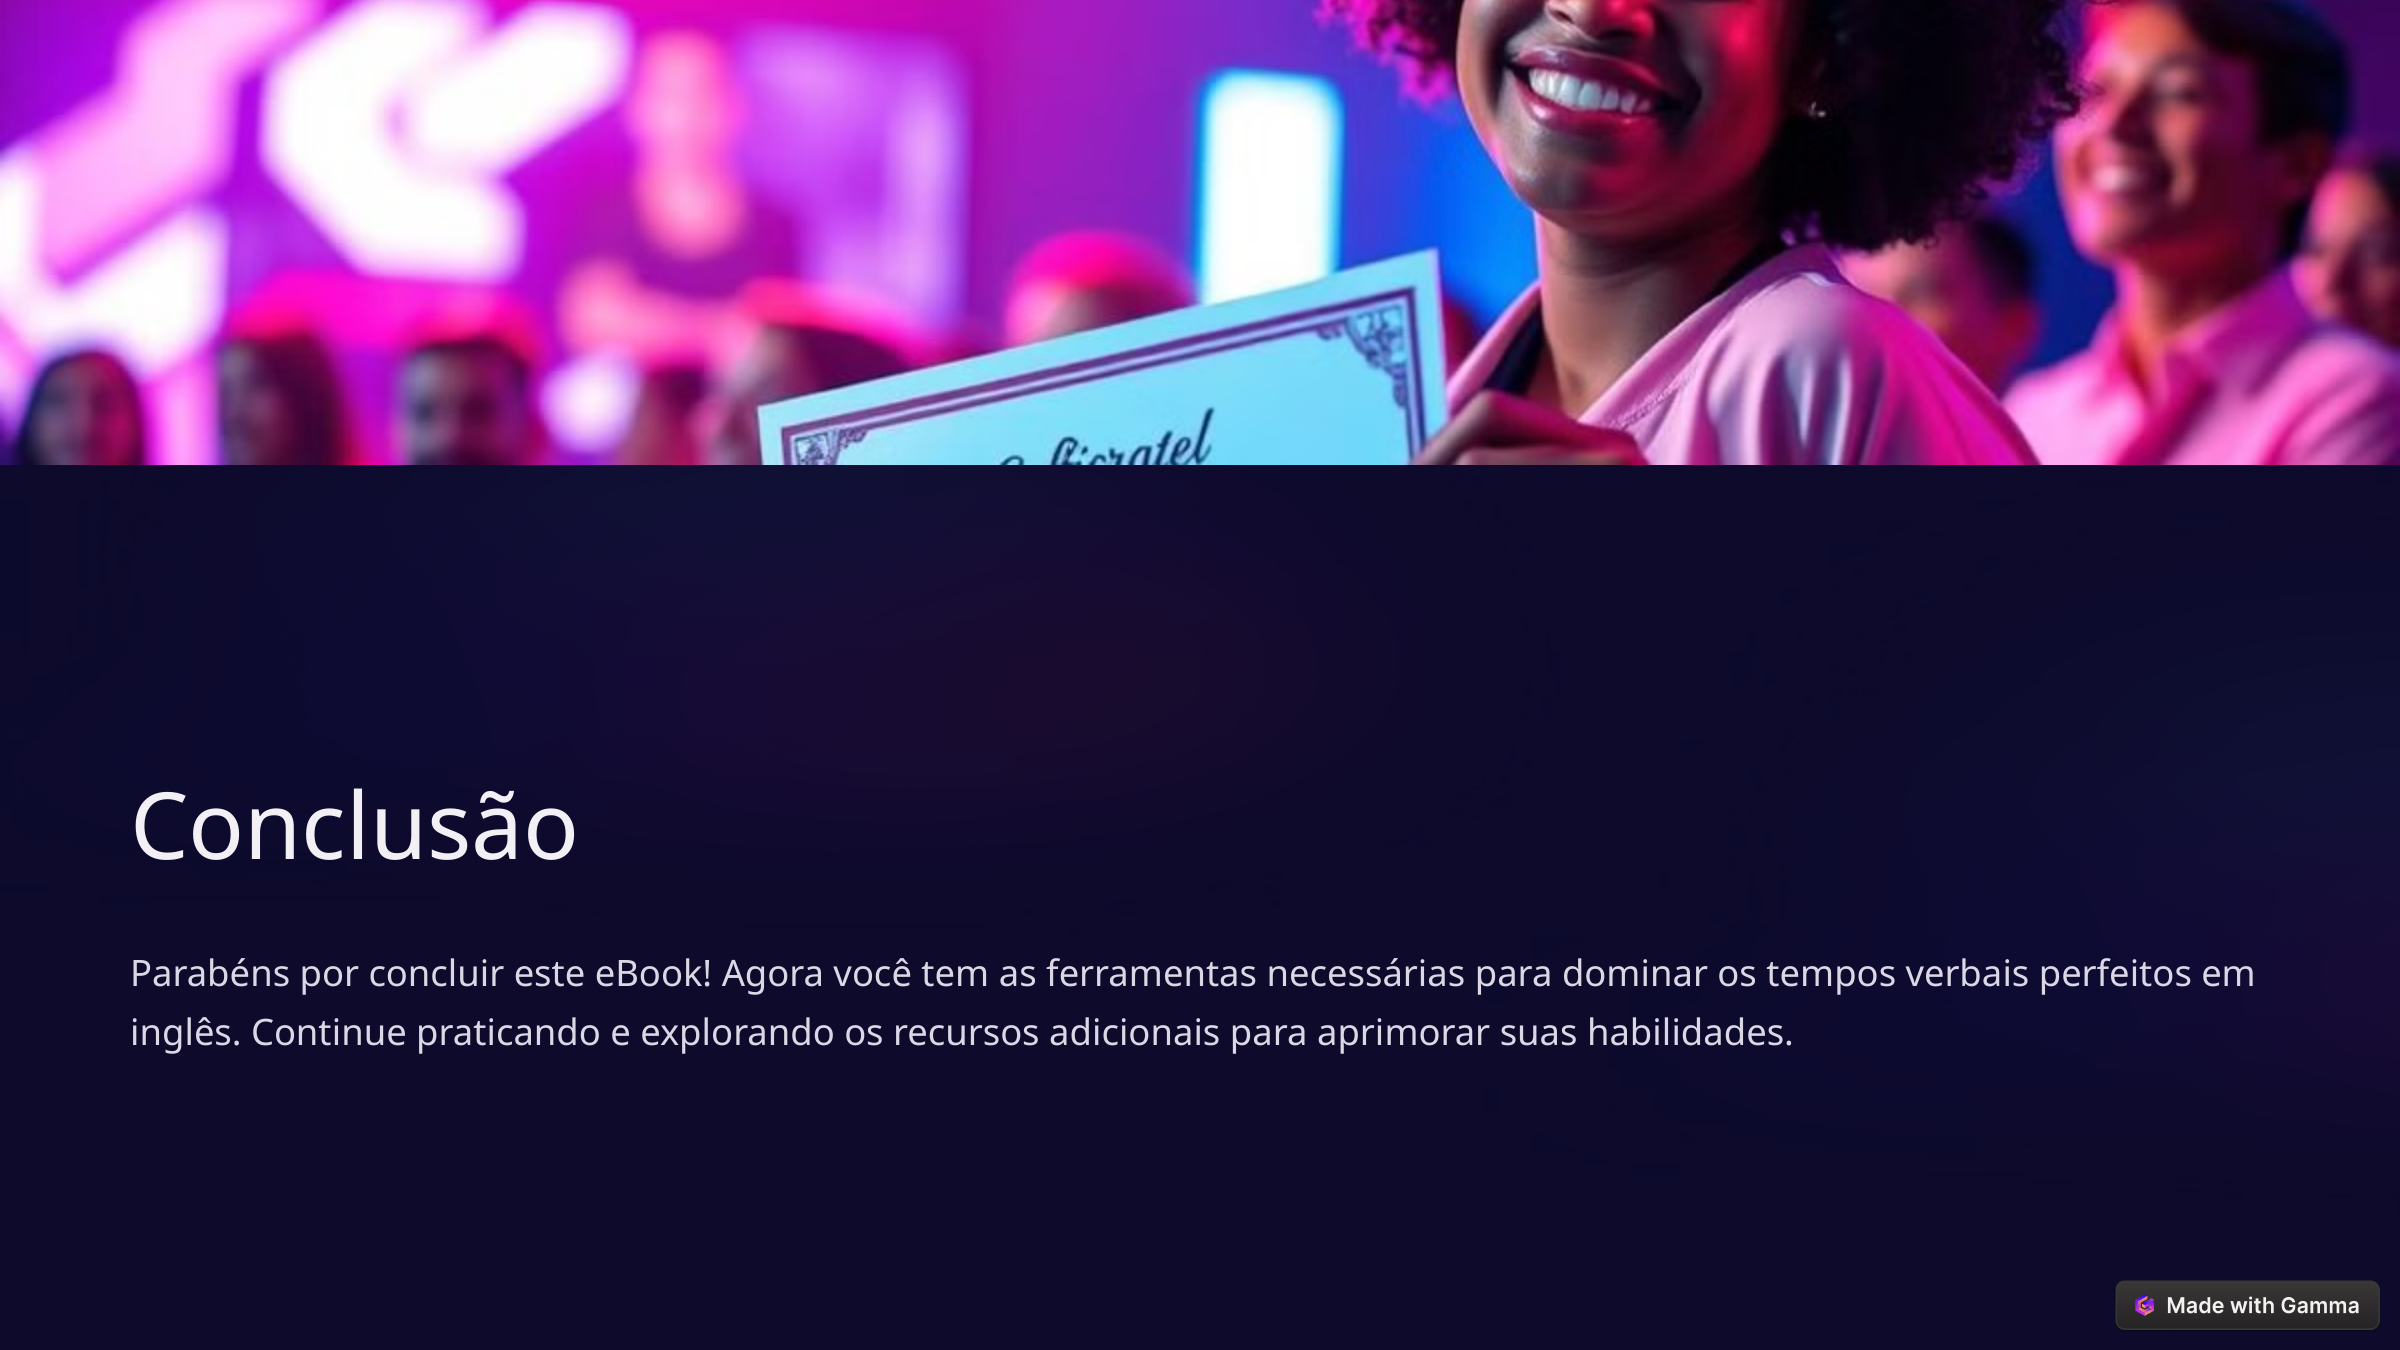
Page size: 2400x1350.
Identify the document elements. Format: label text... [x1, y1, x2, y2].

picture [0, 0, 2400, 466]
text_box Parabéns por concluir este eBook! Agora você tem as ferramentas necessárias para dominar os tempos verbais perfeitos em inglês. Continue praticando e explorando os recursos adicionais para aprimorar suas habilidades. [130, 933, 2270, 1053]
picture [2106, 1271, 2389, 1339]
text_box Conclusão [130, 761, 1061, 879]
